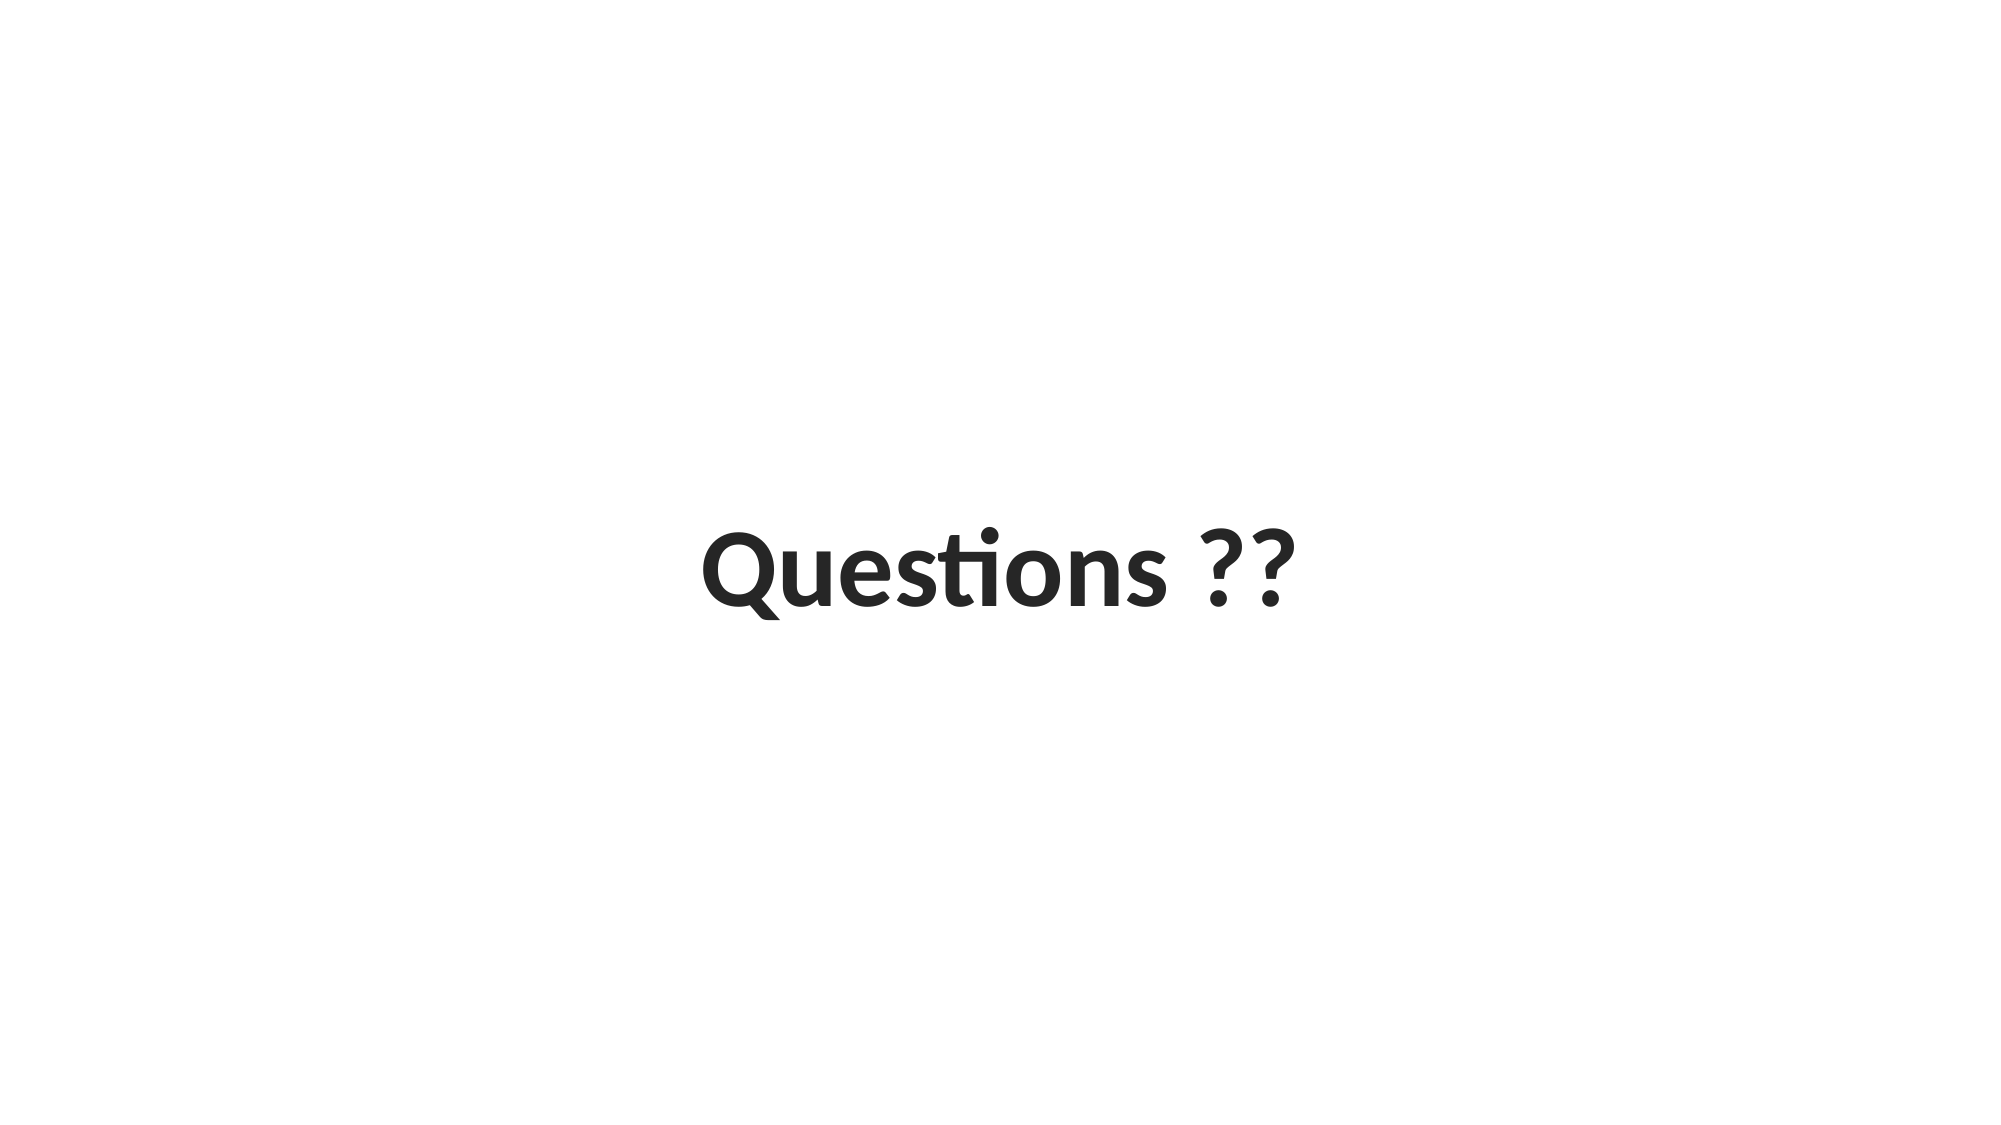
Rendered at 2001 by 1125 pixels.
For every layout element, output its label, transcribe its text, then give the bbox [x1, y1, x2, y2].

text_box Questions ?? [685, 486, 1315, 637]
